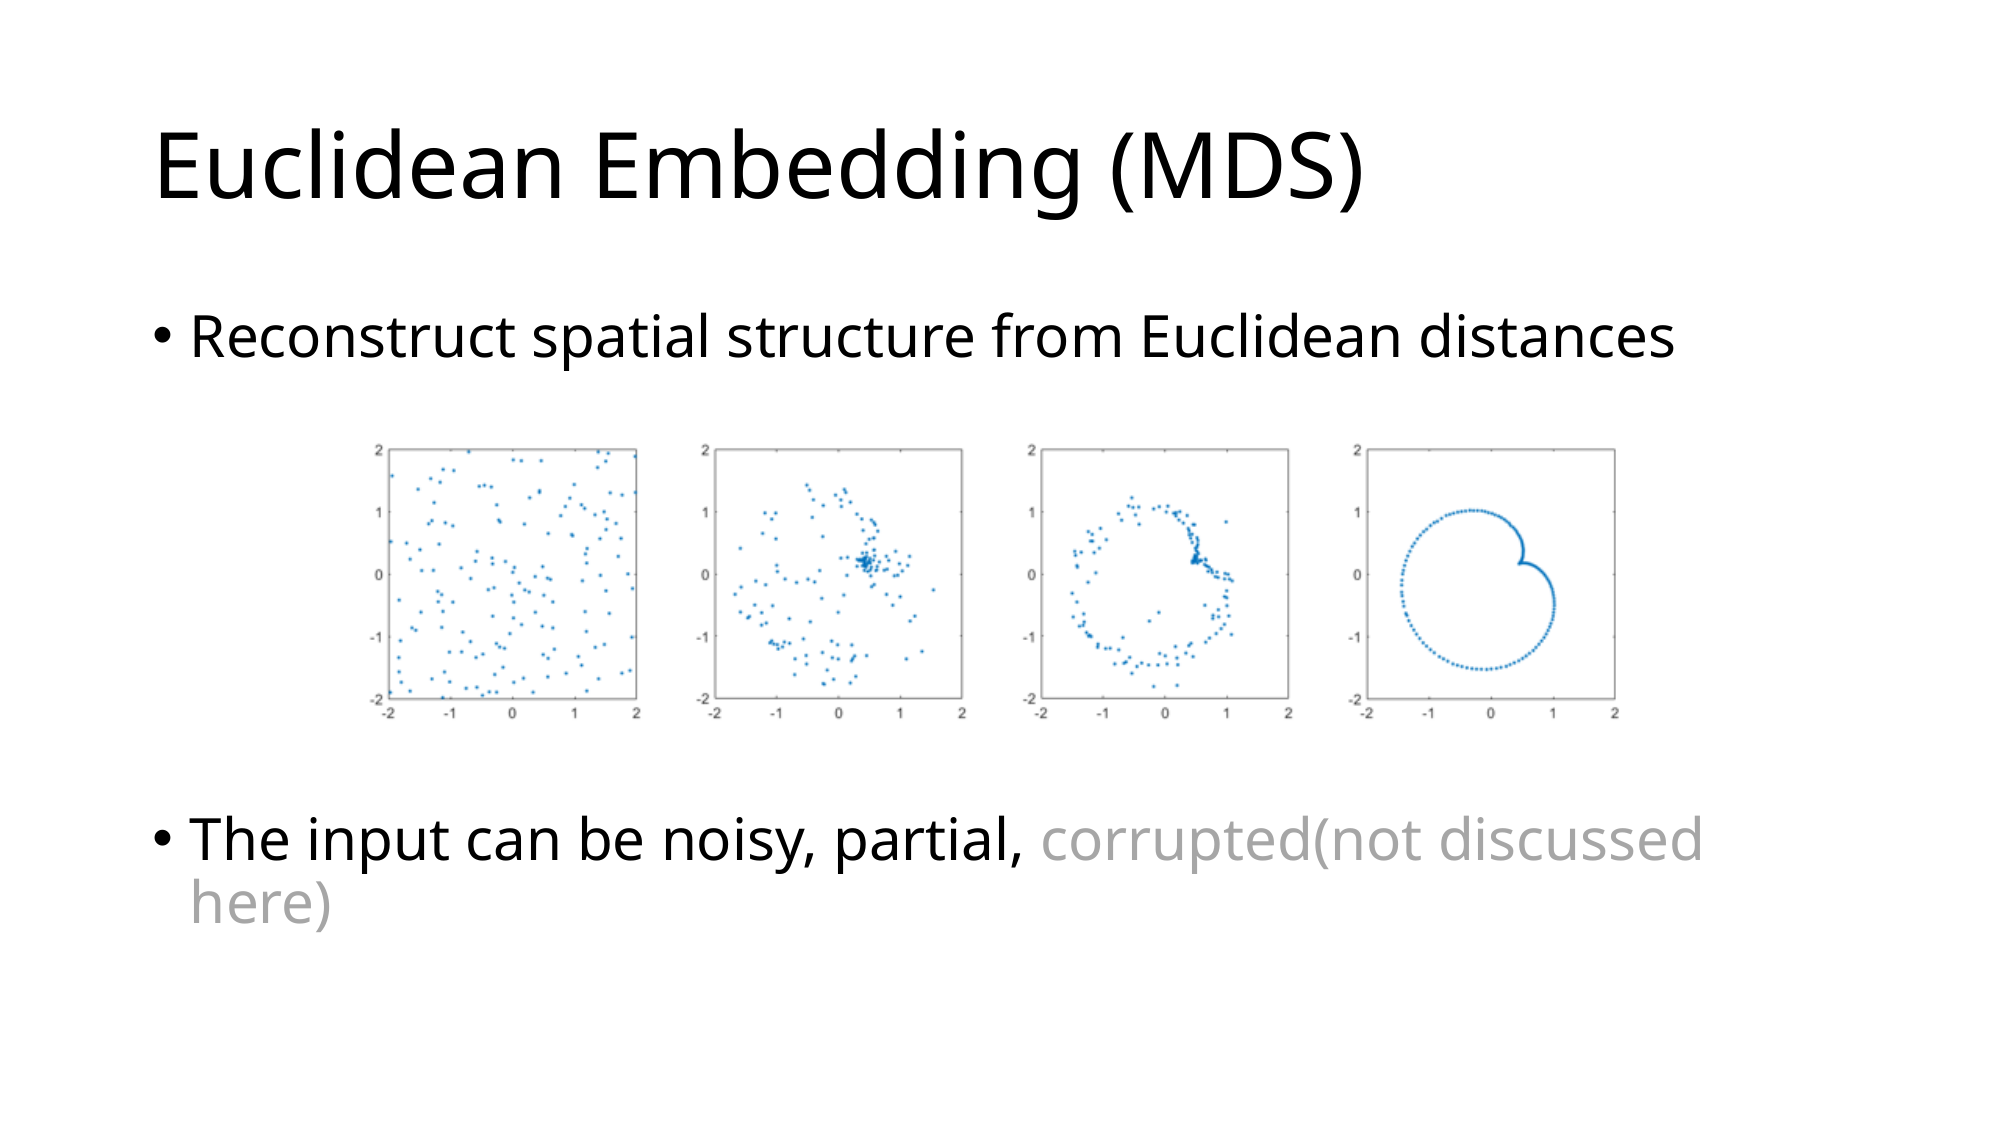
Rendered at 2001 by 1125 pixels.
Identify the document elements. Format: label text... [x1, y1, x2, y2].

list Reconstruct spatial structure from Euclidean distances The input can be noisy, partial, corrupted(not discussed here) [137, 299, 1863, 1014]
title Euclidean Embedding (MDS) [137, 59, 1863, 278]
picture [345, 414, 1655, 742]
